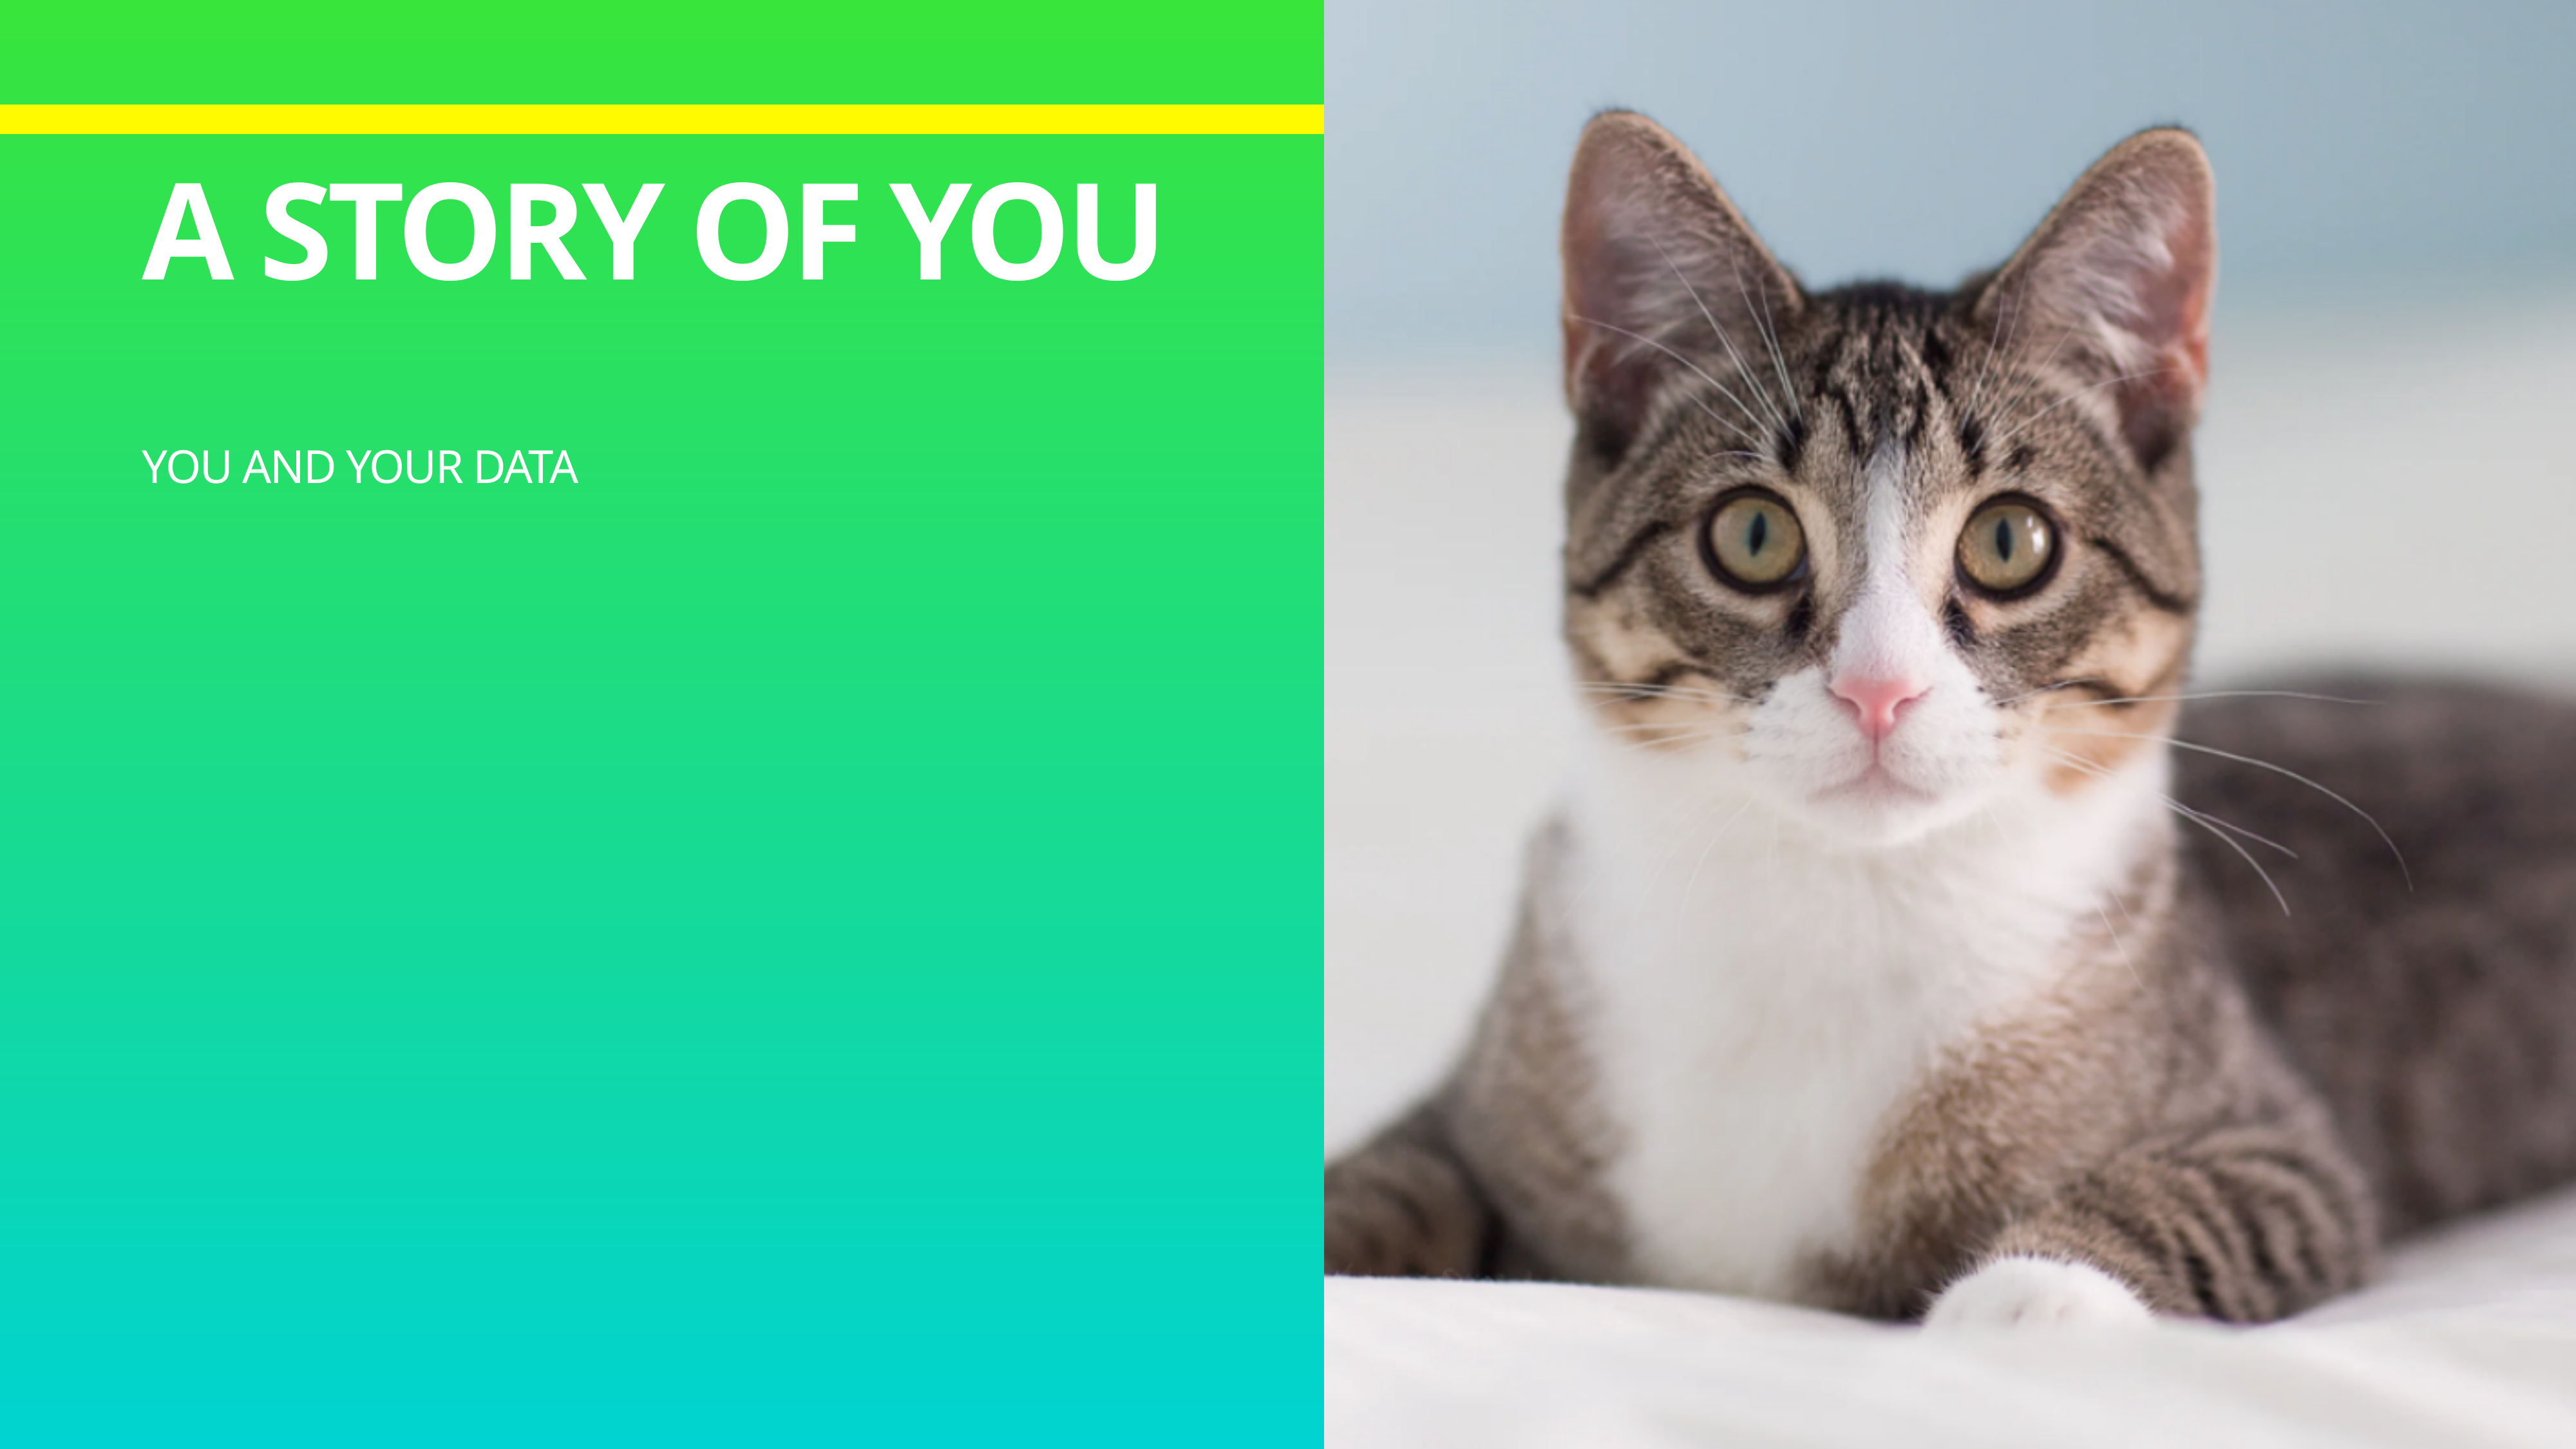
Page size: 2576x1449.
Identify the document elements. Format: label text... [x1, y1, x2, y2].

title A Story of You [136, 171, 1323, 431]
picture [1323, 0, 2576, 1449]
list You and your Data [136, 431, 1323, 505]
